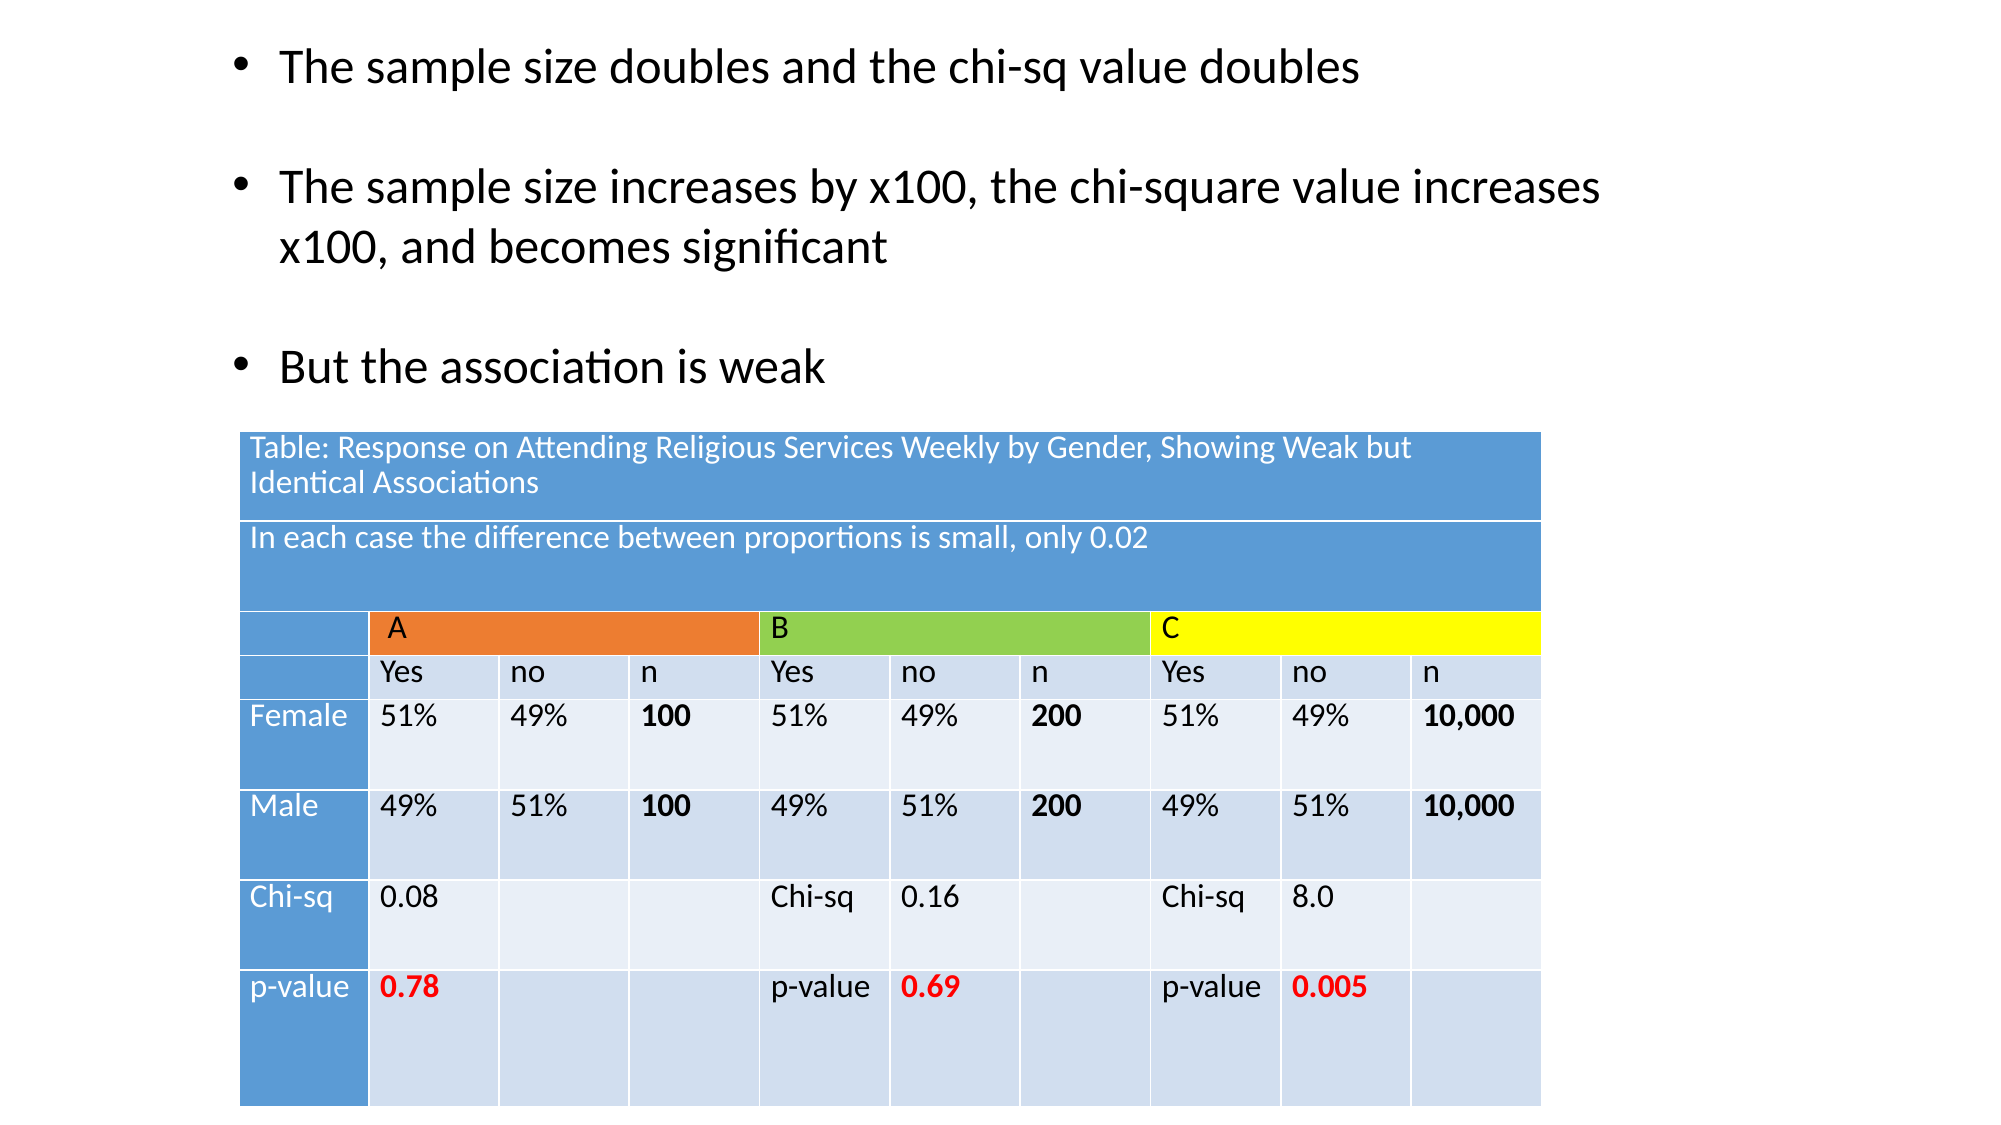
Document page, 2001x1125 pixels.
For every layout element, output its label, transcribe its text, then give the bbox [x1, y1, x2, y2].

table_cell B [760, 612, 1150, 655]
table_cell 51% [1151, 700, 1280, 789]
table_cell [240, 612, 368, 655]
table_cell [1412, 971, 1541, 1106]
table_cell 51% [1282, 791, 1410, 879]
table_cell 49% [500, 700, 628, 789]
table_cell [500, 971, 628, 1106]
table_cell Female [240, 700, 368, 789]
table_cell no [1282, 656, 1410, 699]
table_cell [1021, 971, 1150, 1106]
text_box The sample size doubles and the chi-sq value doubles The sample size increases by x100, the chi-square value increases x100, and becomes significant But the association is weak [217, 25, 1662, 401]
table_cell 0.78 [370, 971, 498, 1106]
table_cell 51% [891, 791, 1019, 879]
table_cell 49% [760, 791, 889, 879]
table_cell 200 [1021, 700, 1150, 789]
table_cell 49% [1282, 700, 1410, 789]
table_cell [240, 656, 368, 699]
table_cell 51% [370, 700, 498, 789]
table_header Table: Response on Attending Religious Services Weekly by Gender, Showing Weak but Identical Associations [240, 432, 1541, 520]
table_cell Chi-sq [760, 881, 889, 969]
table_cell Yes [1151, 656, 1280, 699]
table_cell 49% [891, 700, 1019, 789]
table_cell 0.08 [370, 881, 498, 969]
table_cell 0.16 [891, 881, 1019, 969]
table_cell [1021, 881, 1150, 969]
table_cell 10,000 [1412, 791, 1541, 879]
table_cell 8.0 [1282, 881, 1410, 969]
table_cell p-value [240, 971, 368, 1106]
table_cell Chi-sq [1151, 881, 1280, 969]
table_cell Male [240, 791, 368, 879]
table_cell no [891, 656, 1019, 699]
table_cell [630, 881, 759, 969]
table_cell 49% [1151, 791, 1280, 879]
table_cell [630, 971, 759, 1106]
table_cell n [1412, 656, 1541, 699]
table_cell 10,000 [1412, 700, 1541, 789]
table_cell C [1151, 612, 1541, 655]
table_cell [1412, 881, 1541, 969]
table_cell 0.69 [891, 971, 1019, 1106]
table_cell 49% [370, 791, 498, 879]
table_cell n [630, 656, 759, 699]
table_cell Chi-sq [240, 881, 368, 969]
table_cell p-value [1151, 971, 1280, 1106]
table_cell 51% [760, 700, 889, 789]
table_cell In each case the difference between proportions is small, only 0.02 [240, 522, 1541, 611]
table_cell Yes [760, 656, 889, 699]
table_cell 51% [500, 791, 628, 879]
table_cell no [500, 656, 628, 699]
table_cell [500, 881, 628, 969]
table_cell n [1021, 656, 1150, 699]
table_cell 100 [630, 700, 759, 789]
table_cell A [370, 612, 759, 655]
table_cell Yes [370, 656, 498, 699]
table_cell 100 [630, 791, 759, 879]
table_cell p-value [760, 971, 889, 1106]
table_cell 0.005 [1282, 971, 1410, 1106]
table_cell 200 [1021, 791, 1150, 879]
